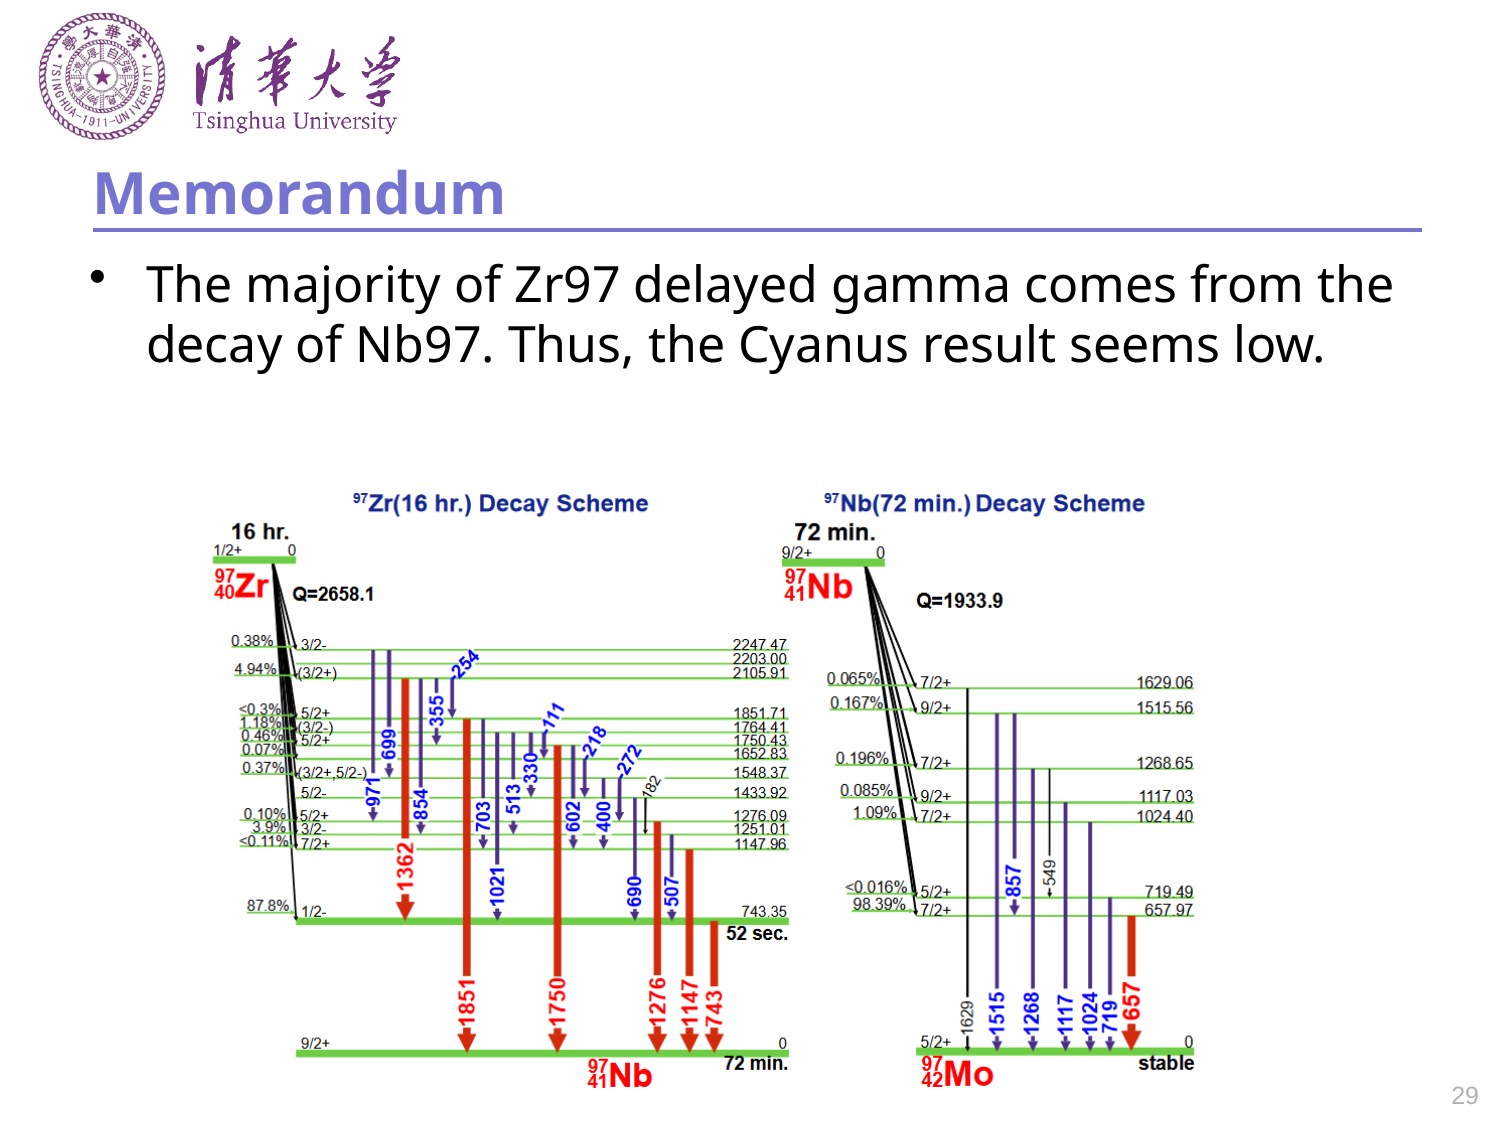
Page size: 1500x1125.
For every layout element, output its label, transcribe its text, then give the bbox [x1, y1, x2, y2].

picture [182, 485, 1217, 1096]
slide_number 29 [1156, 1065, 1495, 1125]
picture [188, 30, 404, 135]
list The majority of Zr97 delayed gamma comes from the decay of Nb97. Thus, the Cyanus result seems low. [75, 245, 1425, 1005]
title Memorandum [78, 149, 1430, 238]
picture [33, 13, 167, 142]
